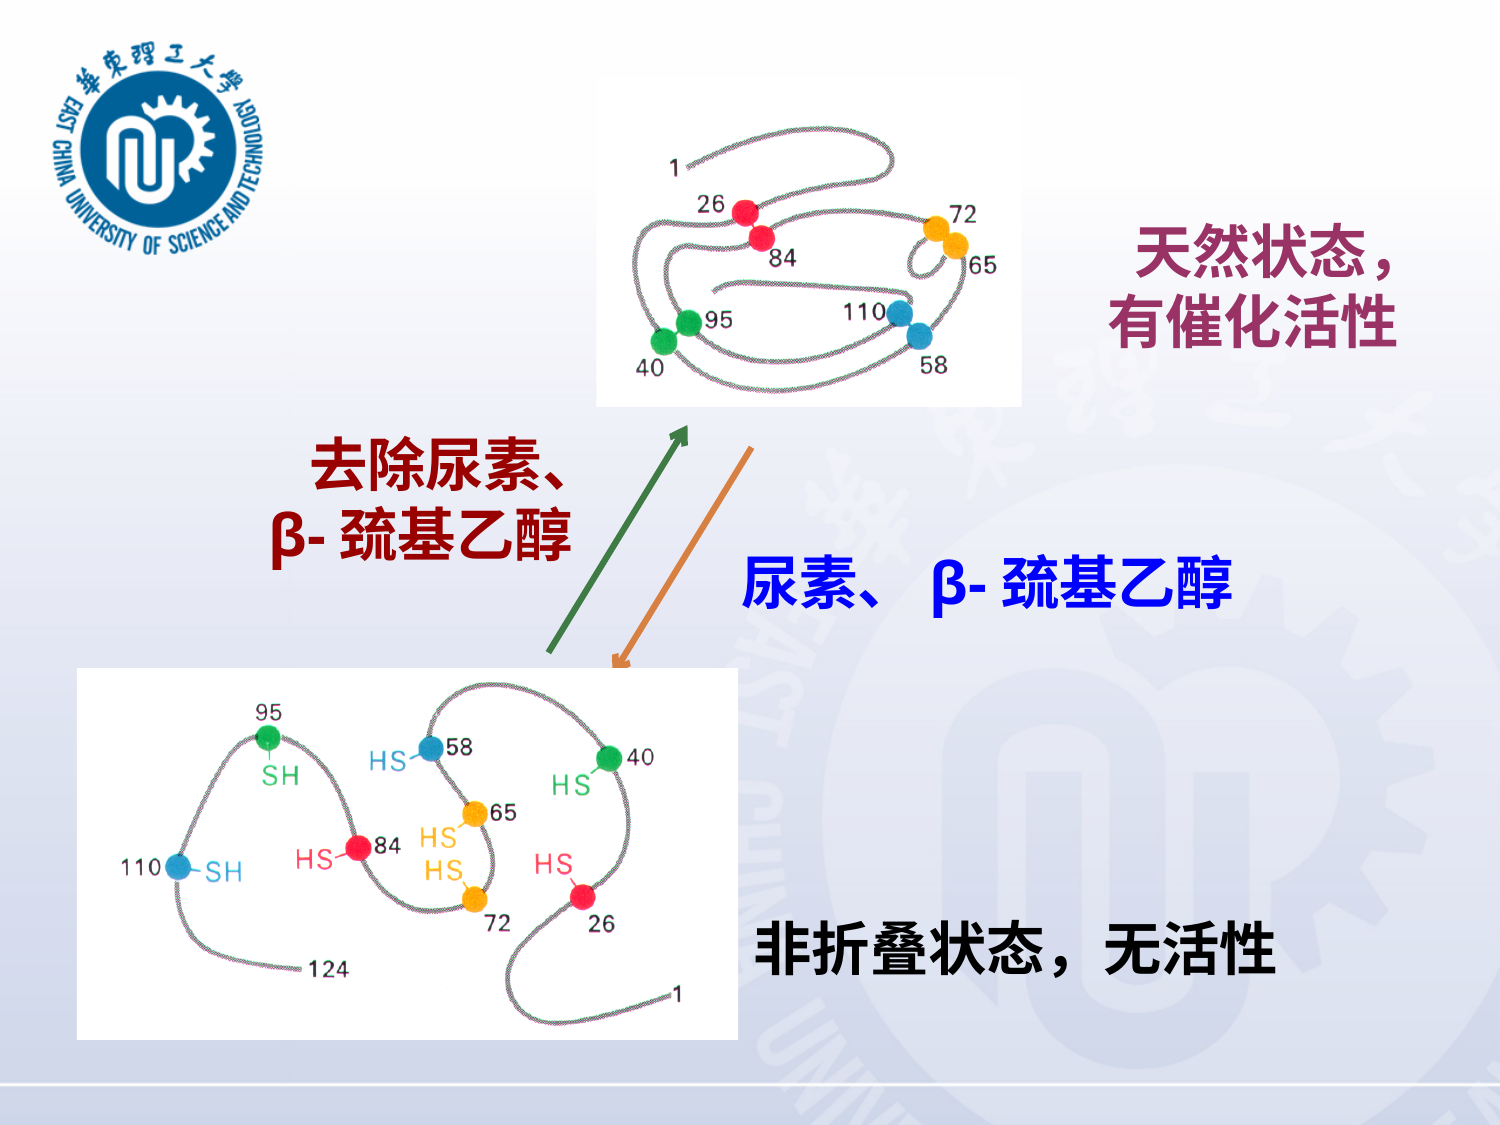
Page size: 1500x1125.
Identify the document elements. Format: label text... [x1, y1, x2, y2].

text_box 尿素、β-巯基乙醇 [726, 538, 1330, 624]
text_box [549, 424, 688, 651]
picture [0, 0, 1500, 1125]
text_box 去除尿素、 β-巯基乙醇 [253, 420, 667, 576]
text_box 天然状态，有催化活性 [1092, 207, 1452, 363]
text_box 非折叠状态，无活性 [743, 904, 1293, 990]
